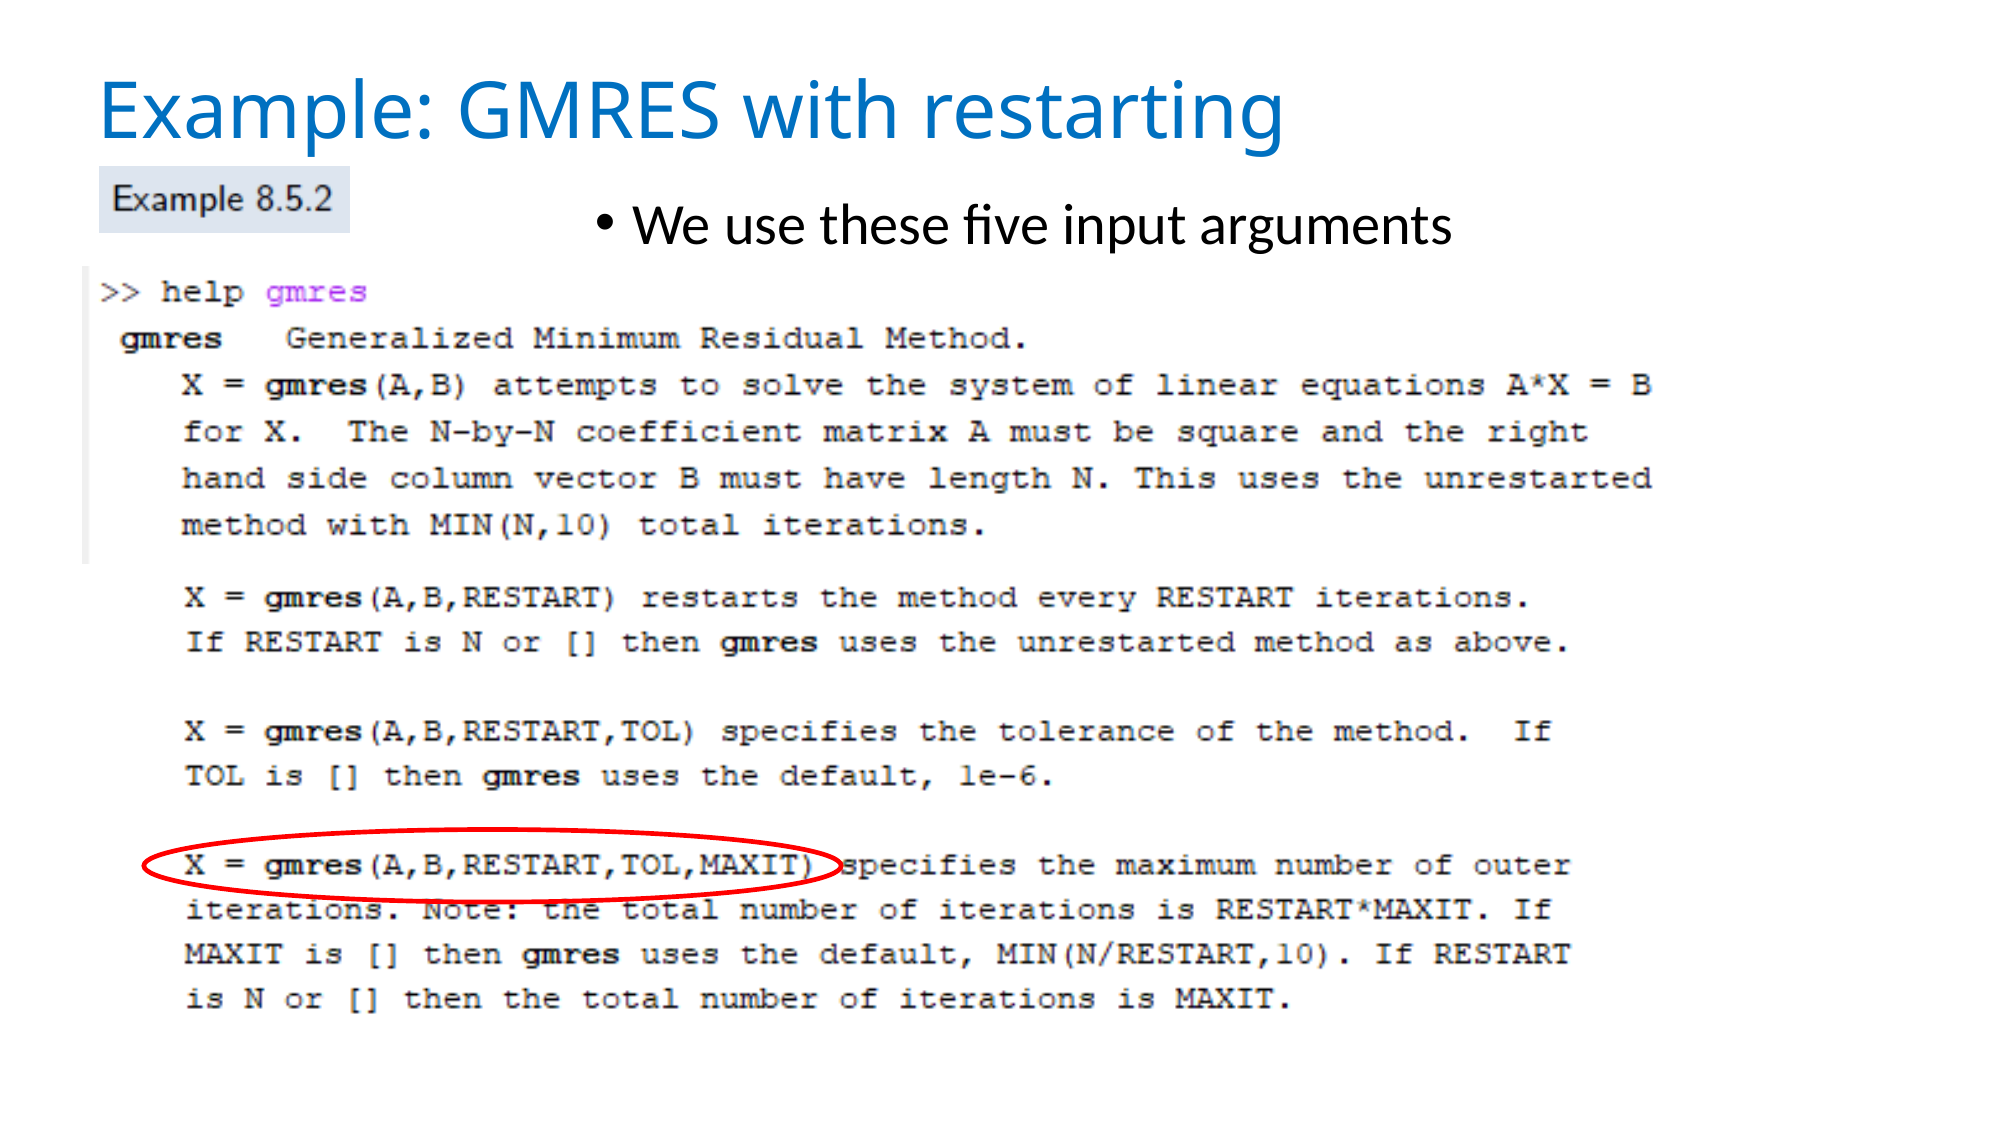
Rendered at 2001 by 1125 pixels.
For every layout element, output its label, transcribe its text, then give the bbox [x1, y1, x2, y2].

title Example: GMRES with restarting [82, 62, 1472, 165]
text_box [82, 266, 1707, 1046]
picture [99, 166, 350, 233]
list We use these five input arguments [579, 186, 1563, 266]
